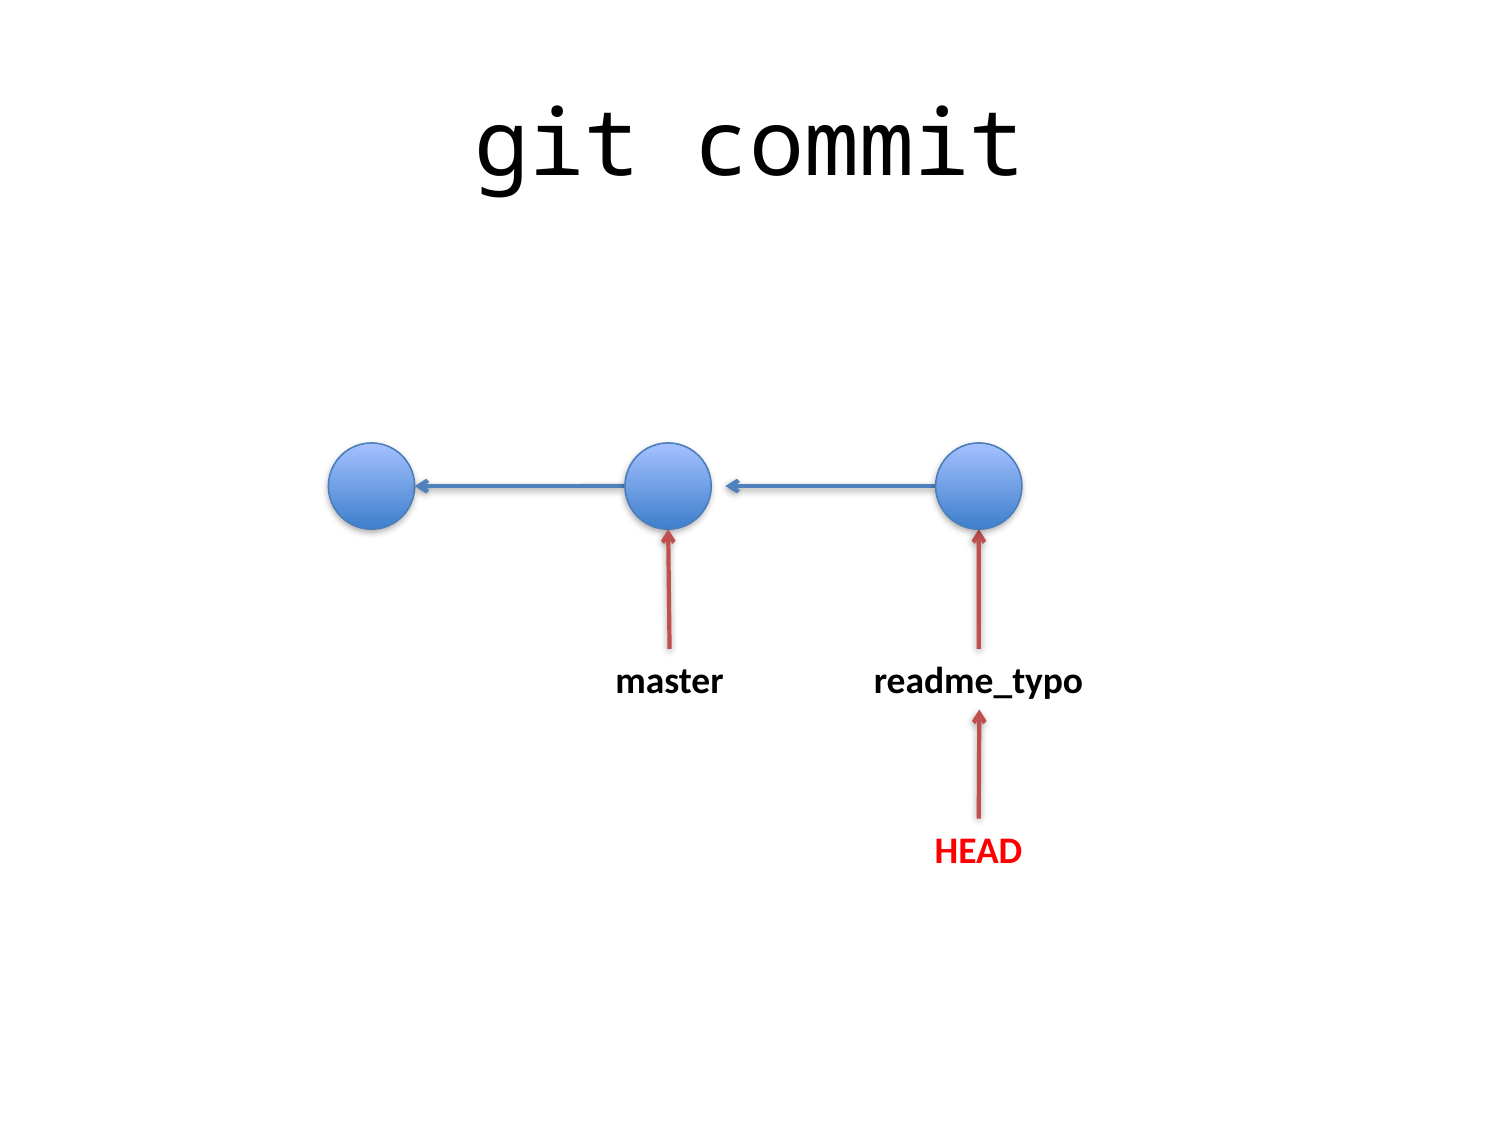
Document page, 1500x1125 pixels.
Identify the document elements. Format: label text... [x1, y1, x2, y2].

text_box [327, 442, 416, 531]
text_box readme_typo [858, 648, 1099, 709]
text_box HEAD [919, 818, 1038, 879]
text_box master [600, 648, 739, 709]
title git commit [75, 45, 1425, 233]
text_box [624, 442, 713, 530]
text_box [934, 442, 1023, 530]
